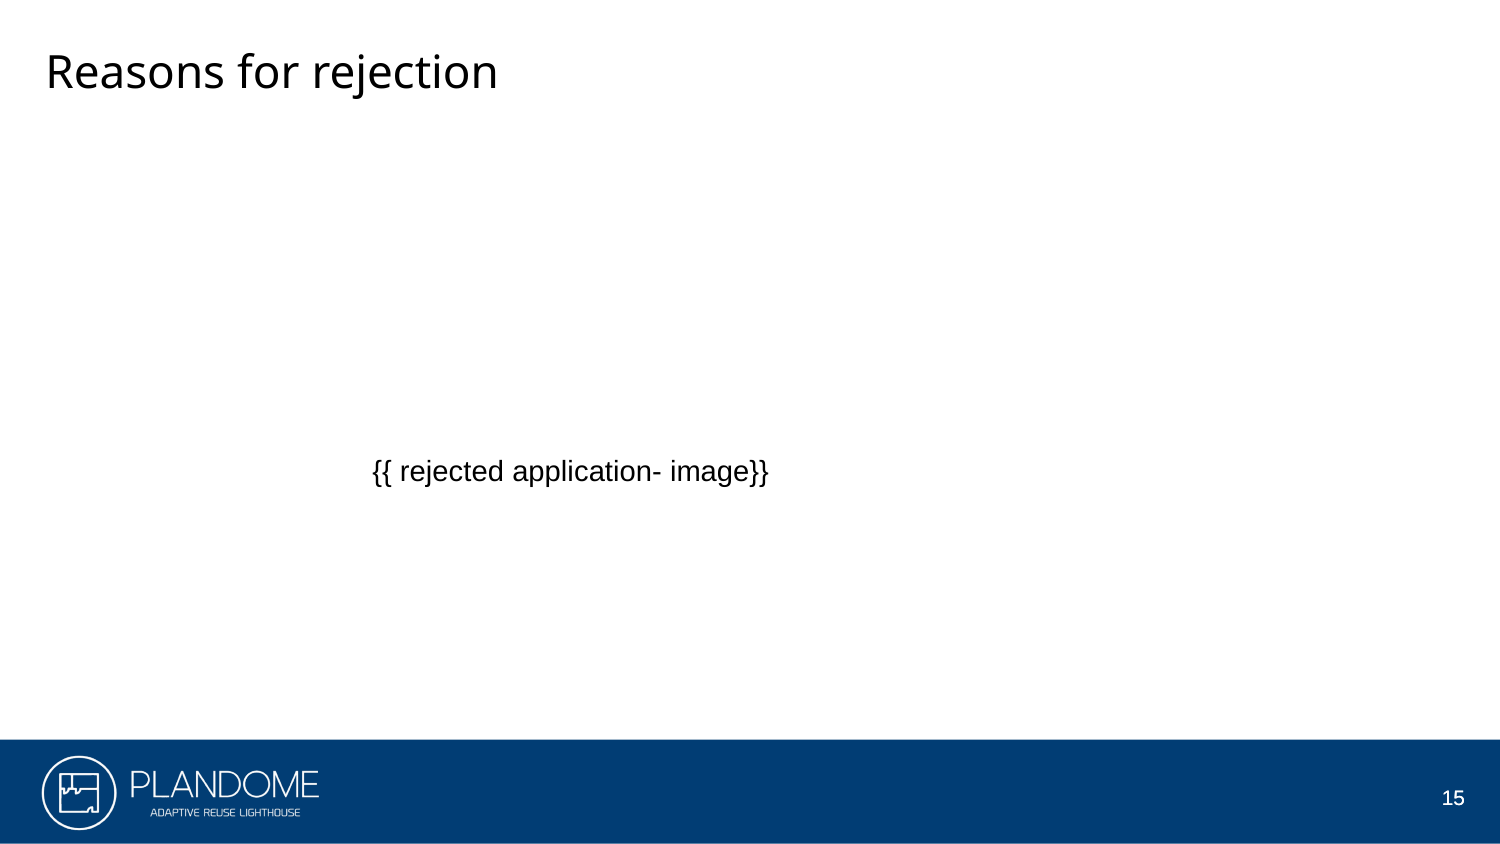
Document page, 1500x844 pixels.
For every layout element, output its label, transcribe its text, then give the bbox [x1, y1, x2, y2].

text_box Reasons for rejection [30, 27, 955, 152]
text_box 15 [1389, 764, 1480, 830]
picture [0, 649, 389, 844]
text_box {{ rejected application- image}} [357, 445, 1120, 496]
